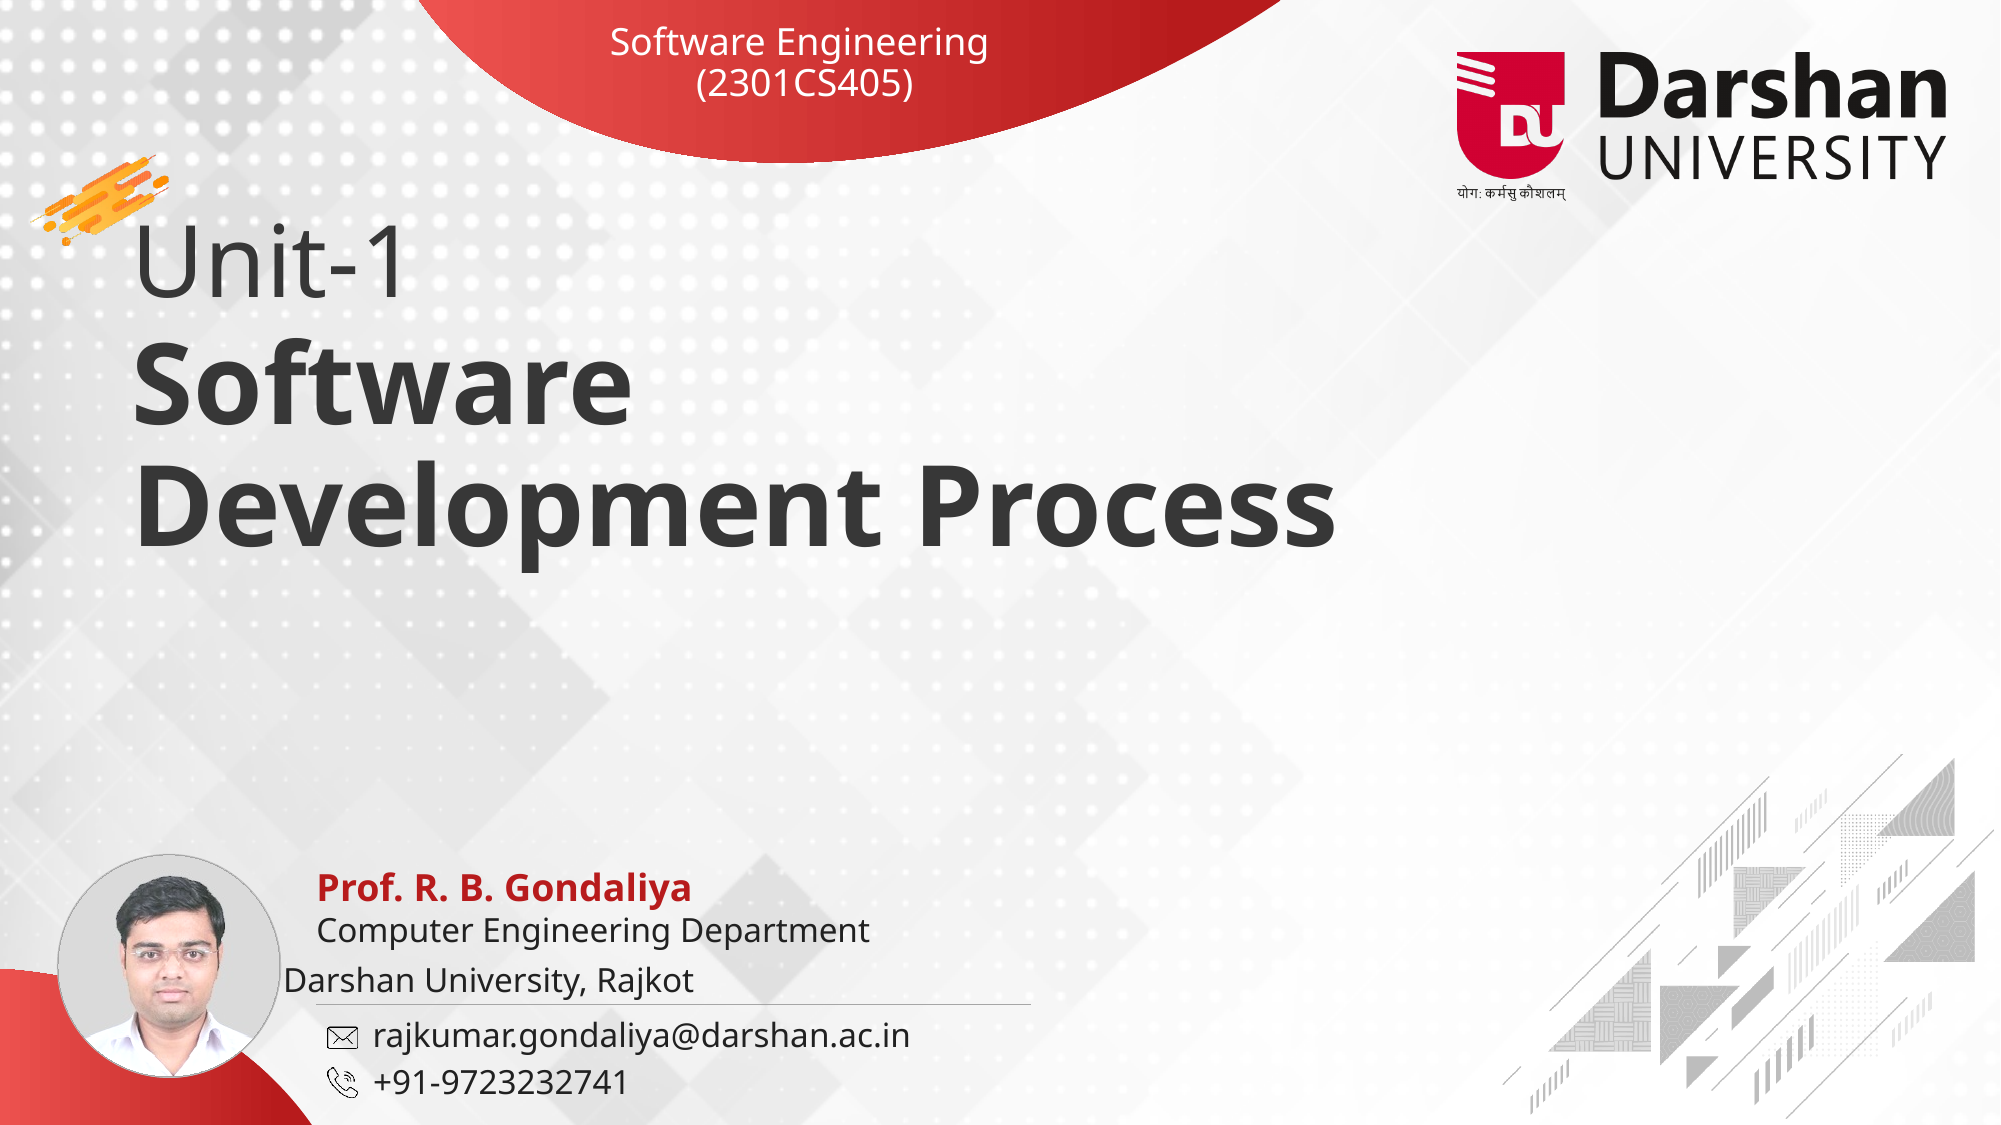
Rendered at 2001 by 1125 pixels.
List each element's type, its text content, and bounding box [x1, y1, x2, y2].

list Computer Engineering Department [301, 913, 915, 956]
picture [57, 854, 280, 1077]
list rajkumar.gondaliya@darshan.ac.in [357, 1013, 971, 1061]
picture [327, 1022, 357, 1053]
list +91-9723232741 [358, 1059, 972, 1108]
text_box Unit-1 Software Development Process [116, 171, 1407, 595]
list Prof. R. B. Gondaliya [301, 865, 1217, 913]
list Software Engineering (2301CS405) [423, 3, 1186, 124]
picture [1457, 52, 1946, 201]
picture [10, 137, 189, 265]
picture [327, 1067, 358, 1098]
